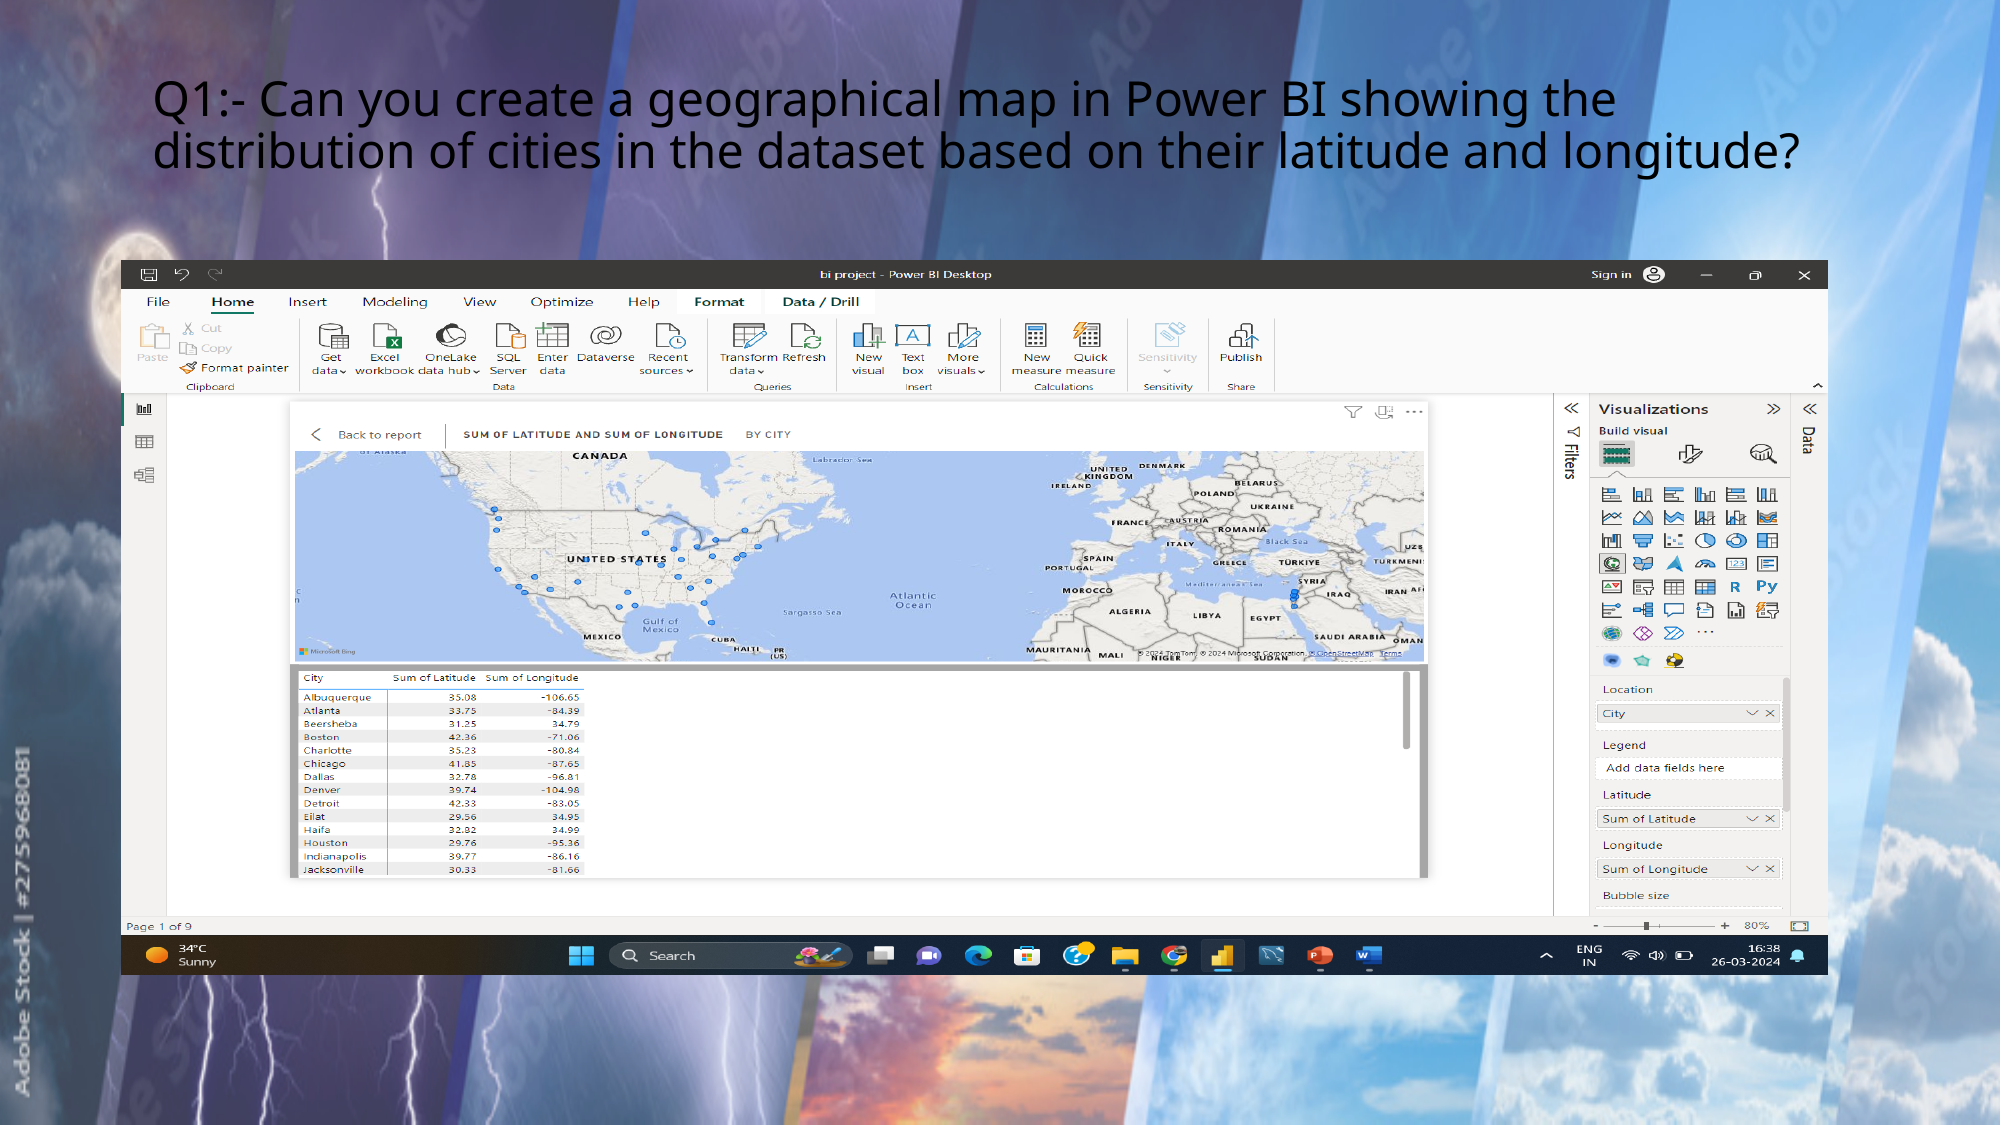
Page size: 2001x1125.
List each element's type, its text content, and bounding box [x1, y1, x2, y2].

title Q1:- Can you create a geographical map in Power BI showing the distribution of cities in the dataset based on their latitude and longitude? [137, 59, 1863, 278]
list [121, 260, 1828, 975]
table_cell 78-81 [0, 0, 2000, 1125]
